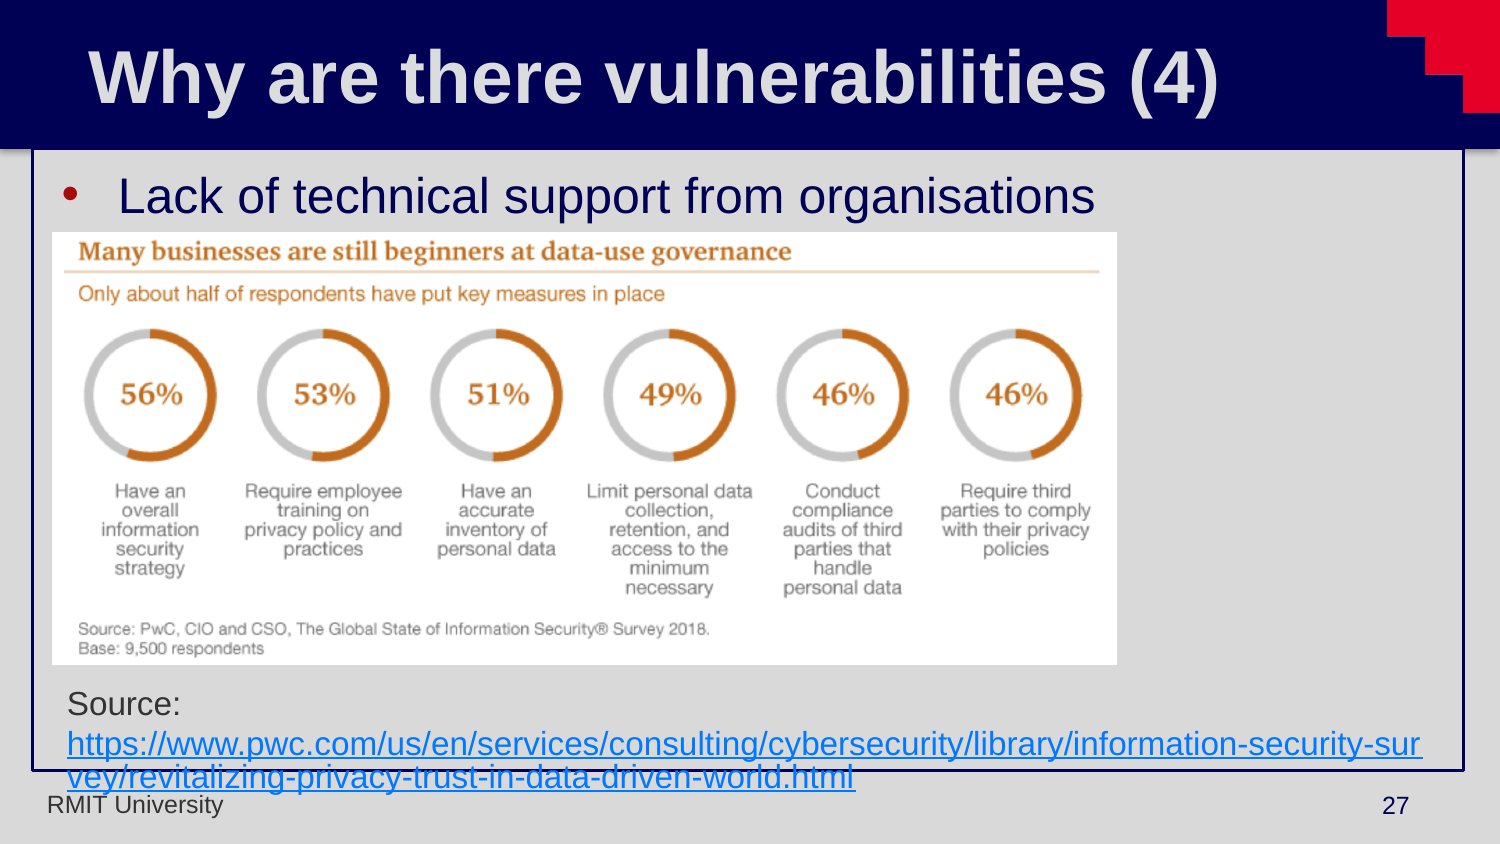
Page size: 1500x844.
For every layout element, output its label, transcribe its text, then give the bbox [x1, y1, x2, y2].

picture [1387, 0, 1500, 113]
title Why are there vulnerabilities (4) [0, 0, 1356, 150]
slide_number 27 [1074, 809, 1425, 827]
picture [51, 232, 1117, 665]
list Lack of technical support from organisations [31, 146, 1465, 772]
text_box Source: https://www.pwc.com/us/en/services/consulting/cybersecurity/library/information-security-survey/revitalizing-privacy-trust-in-data-driven-world.html [52, 674, 1448, 809]
